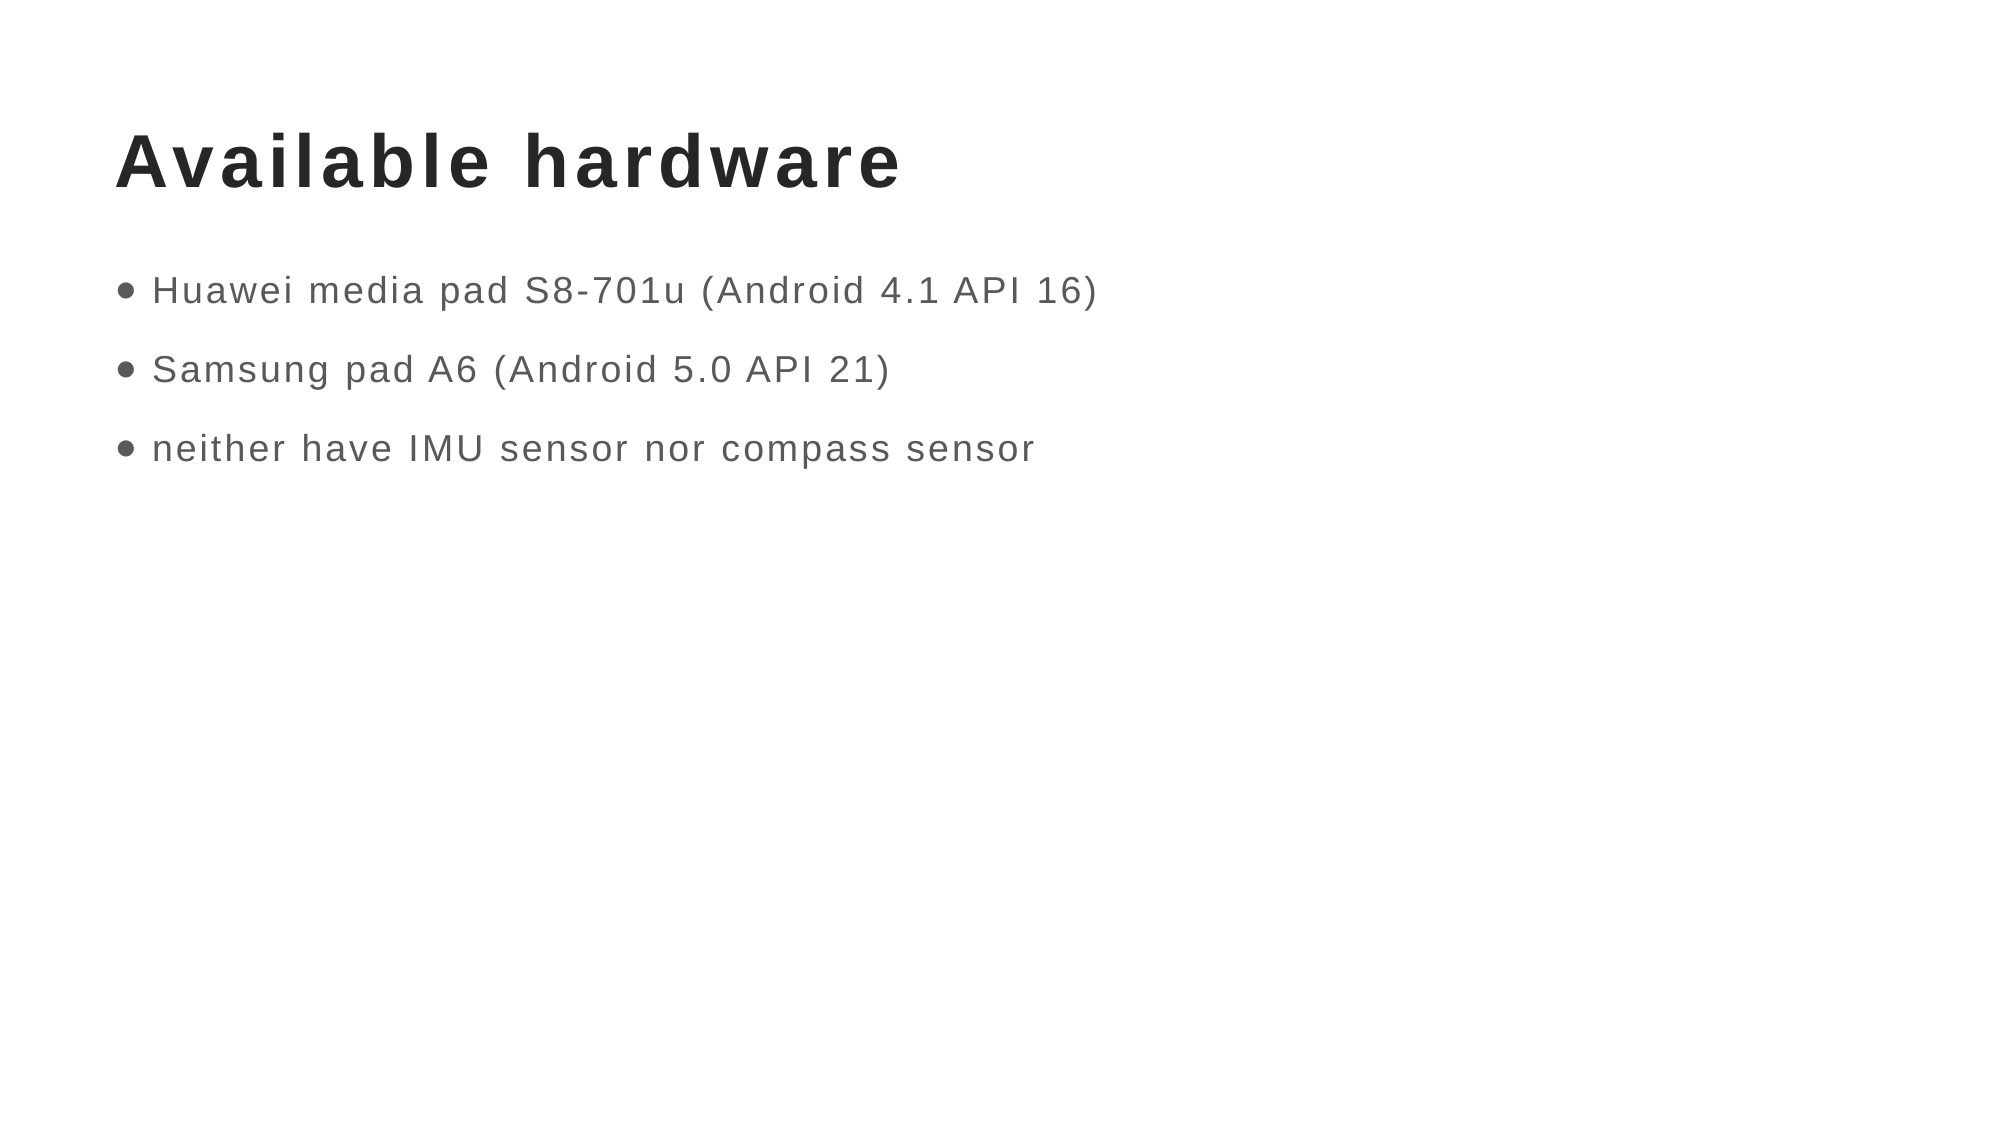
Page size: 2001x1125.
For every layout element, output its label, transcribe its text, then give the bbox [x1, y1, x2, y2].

title Available hardware [99, 99, 1900, 216]
list Huawei media pad S8-701u (Android 4.1 API 16) Samsung pad A6 (Android 5.0 API 21) neither have IMU sensor nor compass sensor [99, 244, 1900, 1026]
